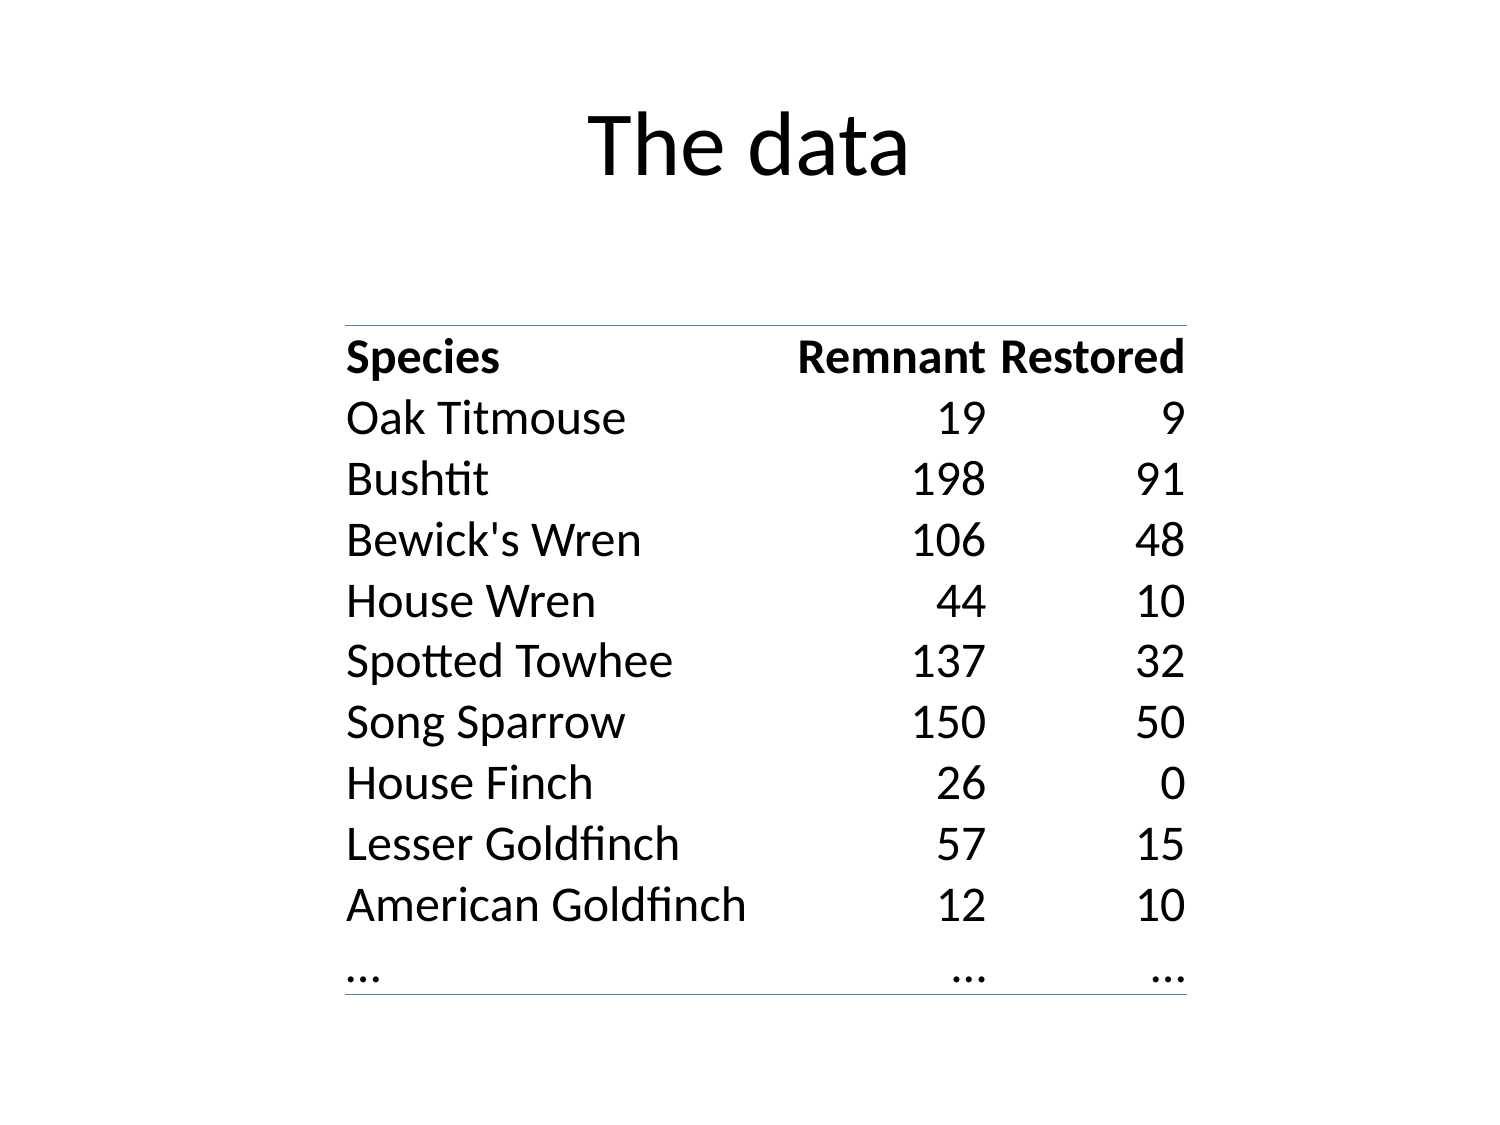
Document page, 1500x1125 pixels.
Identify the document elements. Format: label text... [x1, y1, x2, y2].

table_cell Bewick's Wren [345, 508, 788, 569]
table_cell … [345, 934, 788, 994]
table_cell 50 [987, 690, 1187, 751]
table_cell 106 [788, 508, 987, 569]
table_cell 10 [987, 569, 1187, 630]
table_cell 44 [788, 569, 987, 630]
table_cell 26 [788, 751, 987, 812]
table_cell 48 [987, 508, 1187, 569]
table_cell … [788, 934, 987, 994]
table_cell American Goldfinch [345, 873, 788, 934]
table_header Remnant [788, 326, 987, 386]
table_cell House Wren [345, 569, 788, 630]
table_cell House Finch [345, 751, 788, 812]
table_header Species [345, 326, 788, 386]
table_cell 10 [987, 873, 1187, 934]
table_cell 9 [987, 386, 1187, 447]
table_cell 12 [788, 873, 987, 934]
table_header Restored [987, 326, 1187, 386]
table_cell 0 [987, 751, 1187, 812]
table_cell Oak Titmouse [345, 386, 788, 447]
table_cell Lesser Goldfinch [345, 812, 788, 873]
table_cell 57 [788, 812, 987, 873]
table_cell 198 [788, 447, 987, 508]
table_cell Bushtit [345, 447, 788, 508]
table_cell 32 [987, 630, 1187, 690]
table_cell … [987, 934, 1187, 994]
table_cell Song Sparrow [345, 690, 788, 751]
table_cell 150 [788, 690, 987, 751]
table_cell 137 [788, 630, 987, 690]
table_cell 19 [788, 386, 987, 447]
table_cell 91 [987, 447, 1187, 508]
title The data [75, 45, 1425, 233]
table_cell 15 [987, 812, 1187, 873]
table_cell Spotted Towhee [345, 630, 788, 690]
